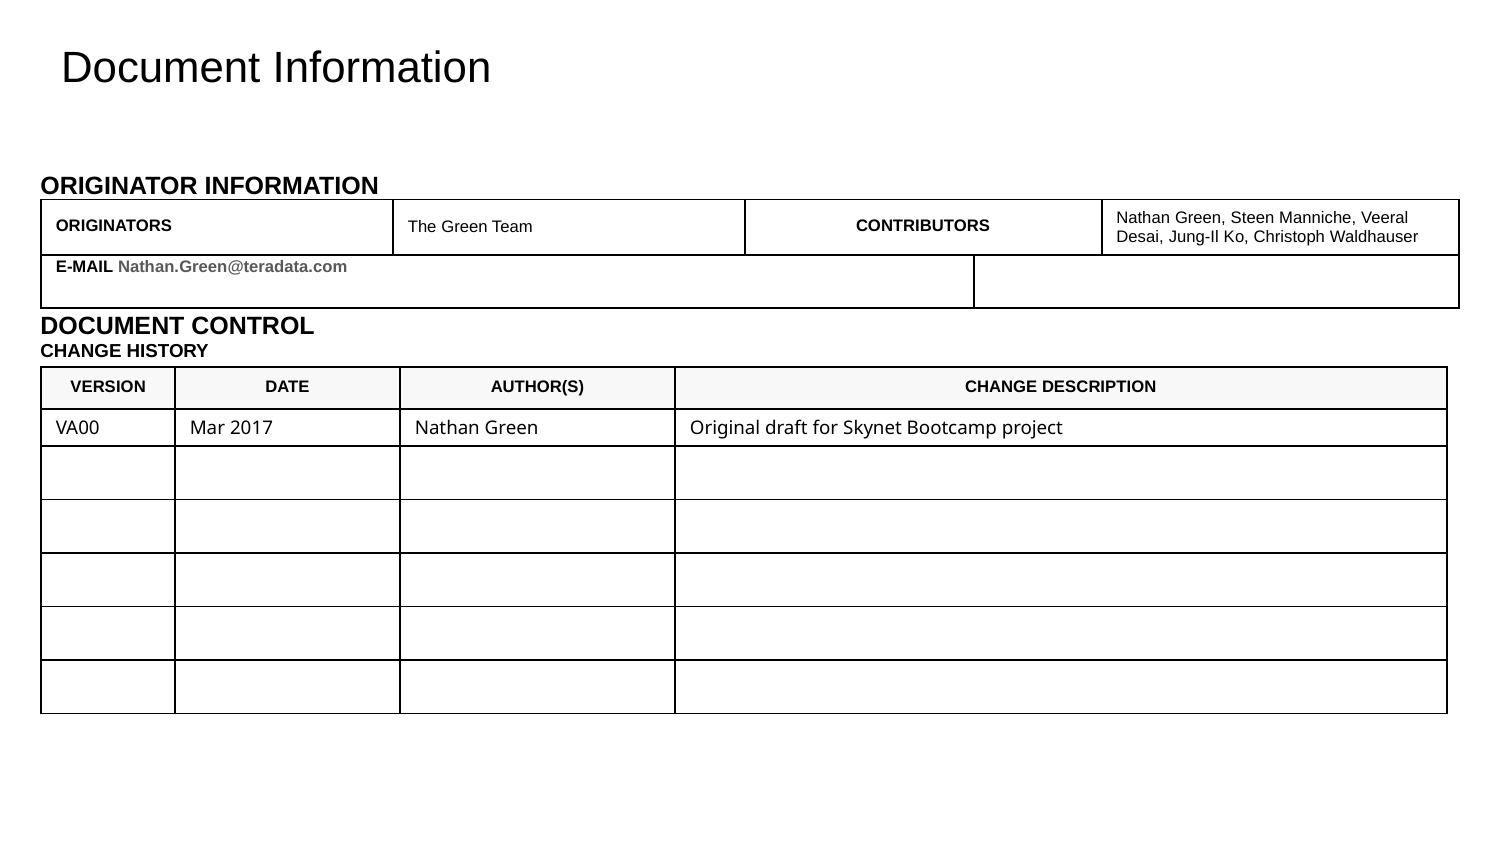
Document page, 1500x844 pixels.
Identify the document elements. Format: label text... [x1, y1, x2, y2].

table_header The Green Team [394, 200, 744, 254]
table_cell [42, 447, 174, 499]
table_cell [676, 447, 1446, 499]
text_box DOCUMENT CONTROL CHANGE HISTORY [29, 309, 330, 368]
table_cell [42, 500, 174, 552]
table_cell [176, 447, 399, 499]
table_header Nathan Green, Steen Manniche, Veeral Desai, Jung-Il Ko, Christoph Waldhauser [1103, 200, 1458, 254]
table_cell [401, 500, 674, 552]
text_box Document Information [49, 0, 1212, 131]
table_cell [401, 607, 674, 659]
table_cell [401, 661, 674, 713]
table_cell VA00 [42, 410, 174, 445]
table_cell [42, 554, 174, 606]
table_cell [401, 554, 674, 606]
table_cell Mar 2017 [176, 410, 399, 445]
table_cell [676, 607, 1446, 659]
table_cell [42, 607, 174, 659]
table_cell Original draft for Skynet Bootcamp project [676, 410, 1446, 445]
table_cell [676, 500, 1446, 552]
table_header CONTRIBUTORS [746, 200, 1101, 254]
table_cell [42, 661, 174, 713]
table_cell [176, 607, 399, 659]
table_cell [975, 256, 1458, 307]
table_header VERSION [42, 368, 174, 408]
table_cell [676, 554, 1446, 606]
table_cell [401, 447, 674, 499]
table_cell [676, 661, 1446, 713]
table_header CHANGE DESCRIPTION [676, 368, 1446, 408]
table_header ORIGINATORS [42, 200, 392, 254]
table_cell [176, 661, 399, 713]
table_cell [176, 500, 399, 552]
table_cell Nathan Green [401, 410, 674, 445]
table_cell [176, 554, 399, 606]
table_header DATE [176, 368, 399, 408]
table_header AUTHOR(S) [401, 368, 674, 408]
text_box ORIGINATOR INFORMATION [29, 169, 395, 206]
table_cell E-MAIL Nathan.Green@teradata.com [42, 256, 973, 307]
